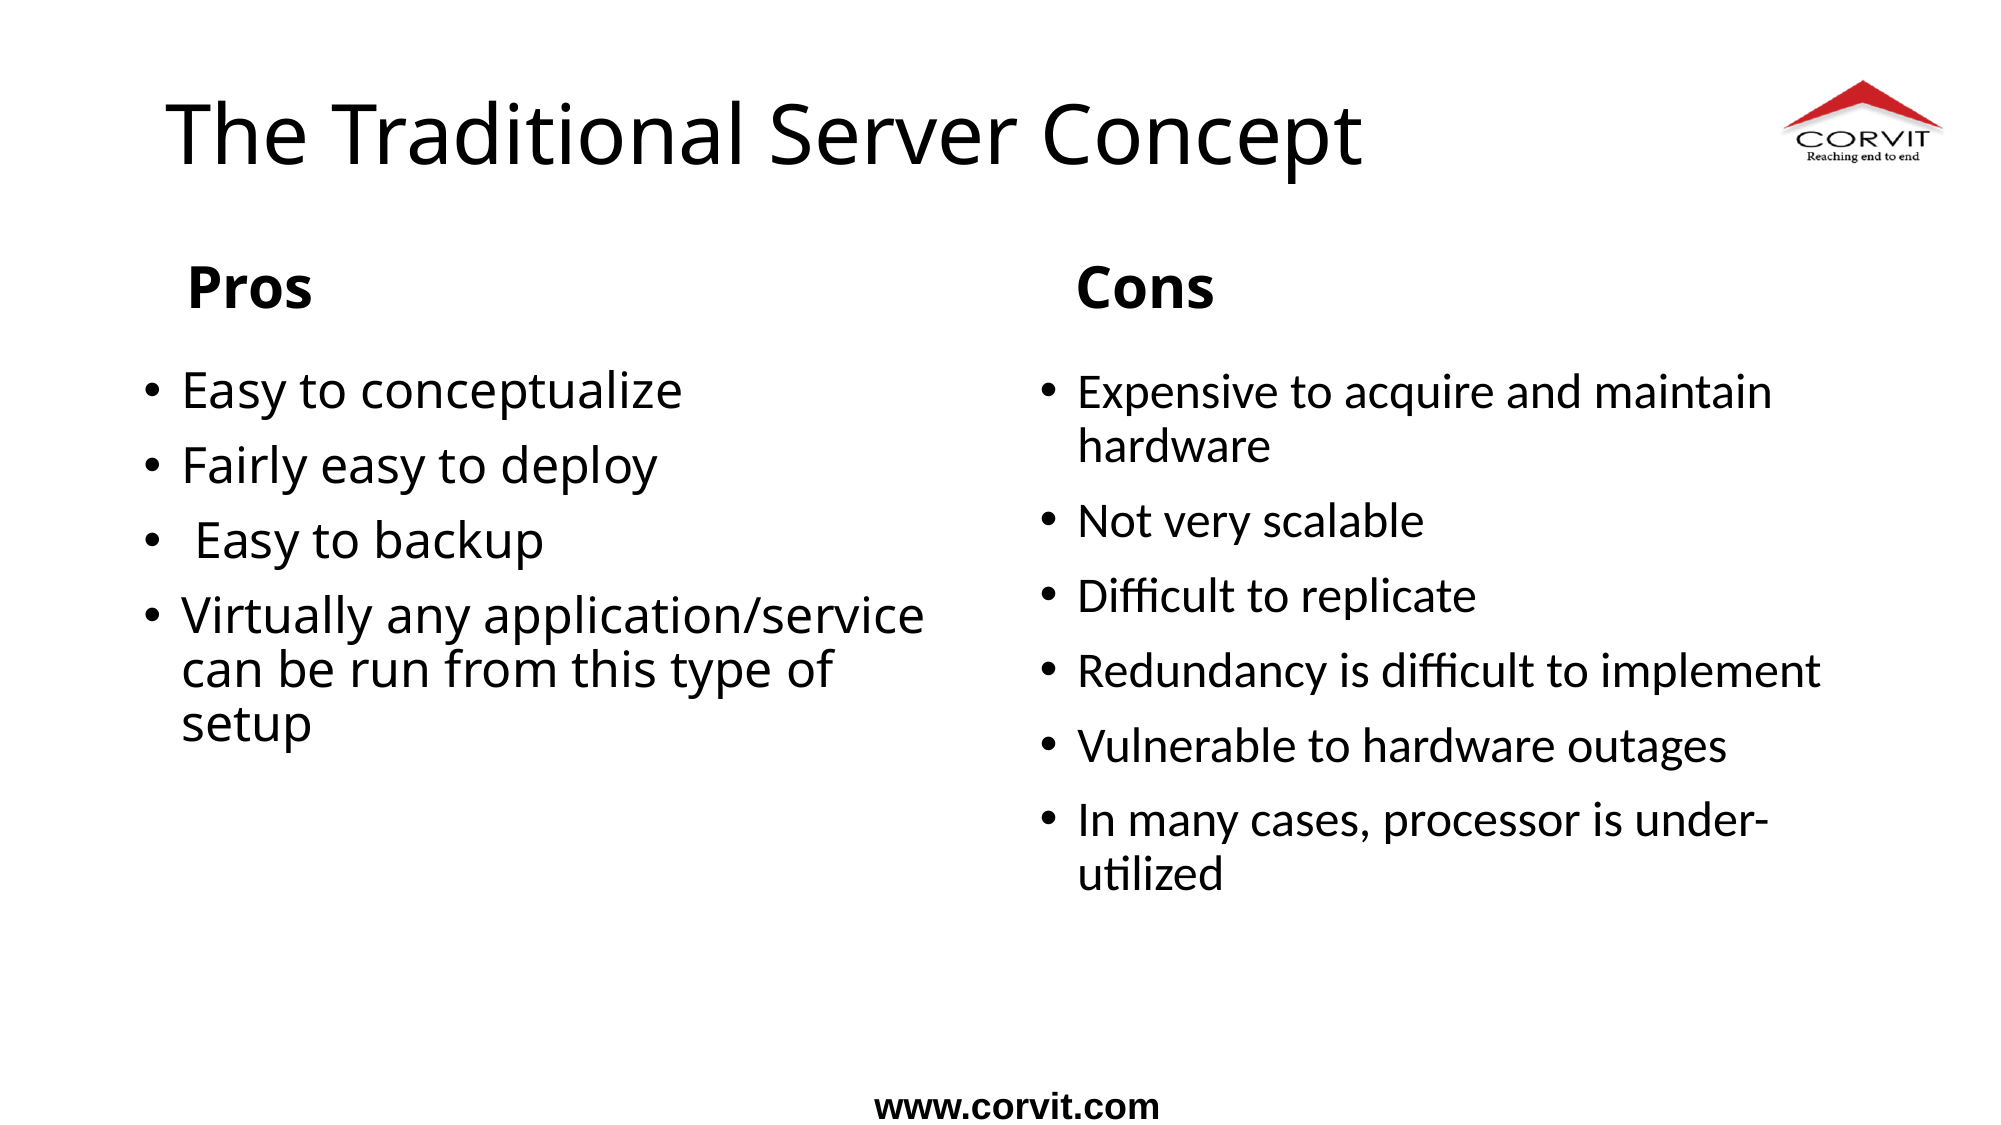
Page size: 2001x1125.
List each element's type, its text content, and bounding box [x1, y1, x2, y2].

title The Traditional Server Concept [150, 28, 1875, 247]
list Cons [1060, 192, 1911, 329]
list Expensive to acquire and maintain hardware Not very scalable Difficult to replicate Redundancy is difficult to implement Vulnerable to hardware outages In many cases, processor is under-utilized [1024, 358, 1875, 963]
text_box www.corvit.com [34, 1074, 2000, 1125]
picture [1778, 77, 1947, 167]
list Easy to conceptualize Fairly easy to deploy Easy to backup Virtually any application/service can be run from this type of setup [128, 358, 975, 963]
list Pros [171, 193, 1018, 329]
